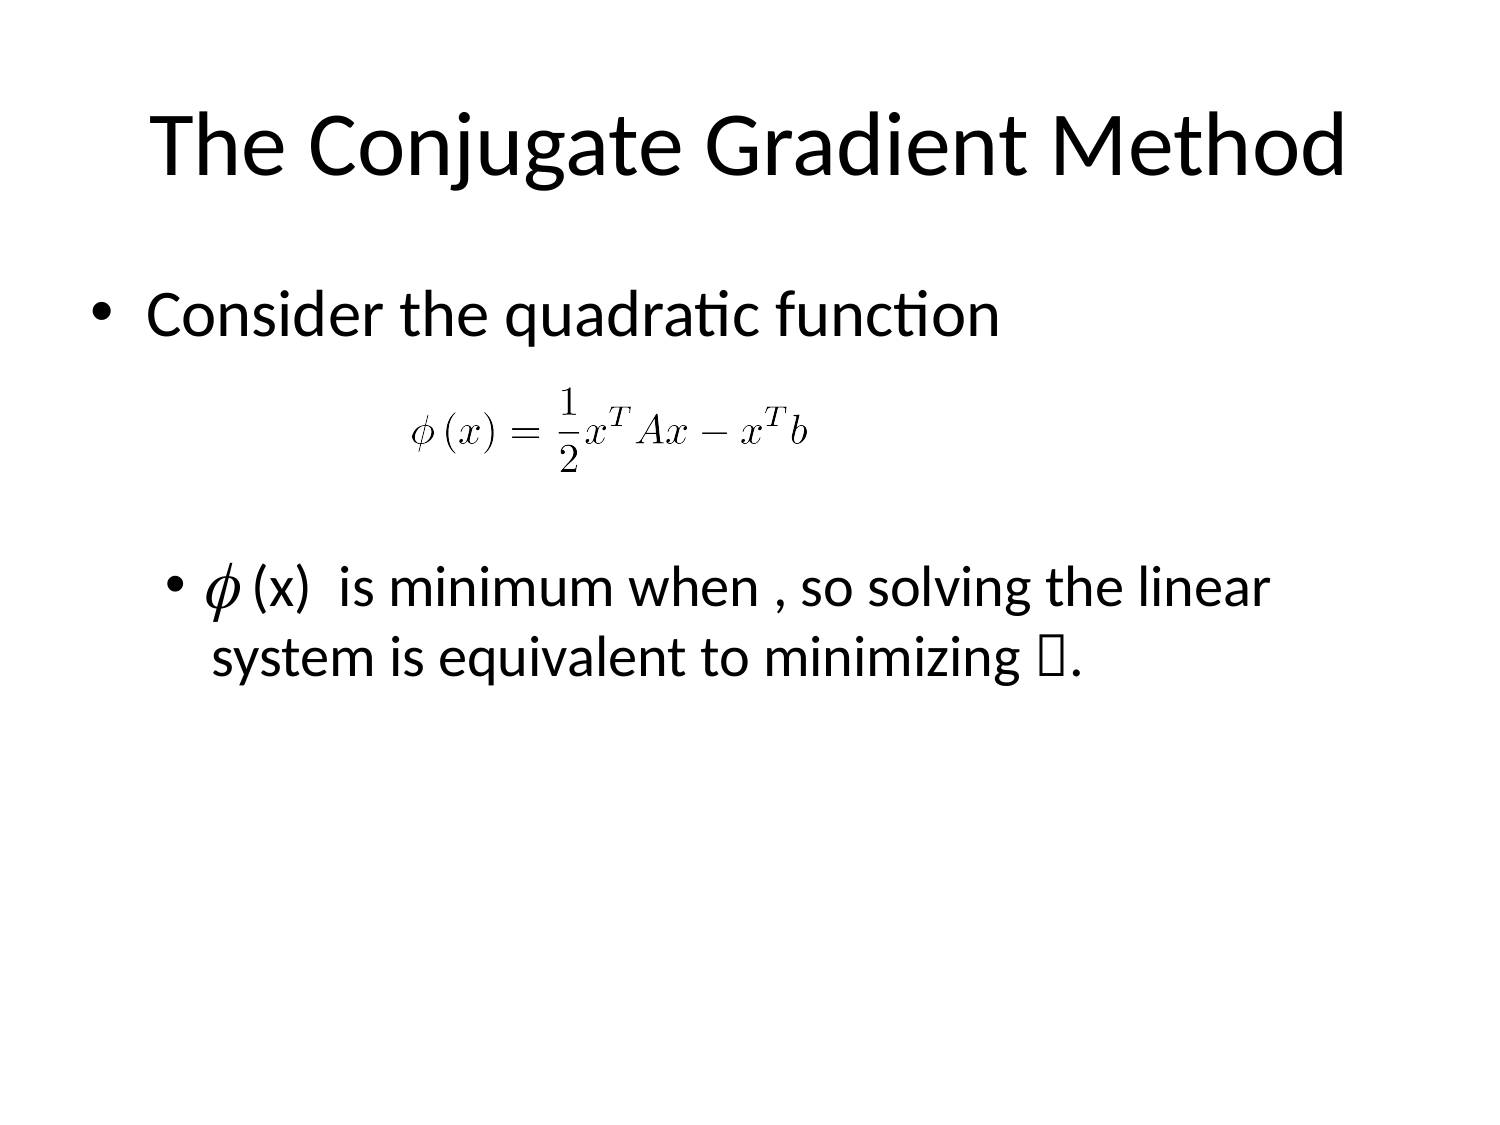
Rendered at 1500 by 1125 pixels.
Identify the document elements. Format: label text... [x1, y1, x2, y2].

title The Conjugate Gradient Method [75, 45, 1425, 233]
picture [412, 387, 807, 473]
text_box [199, 550, 251, 632]
